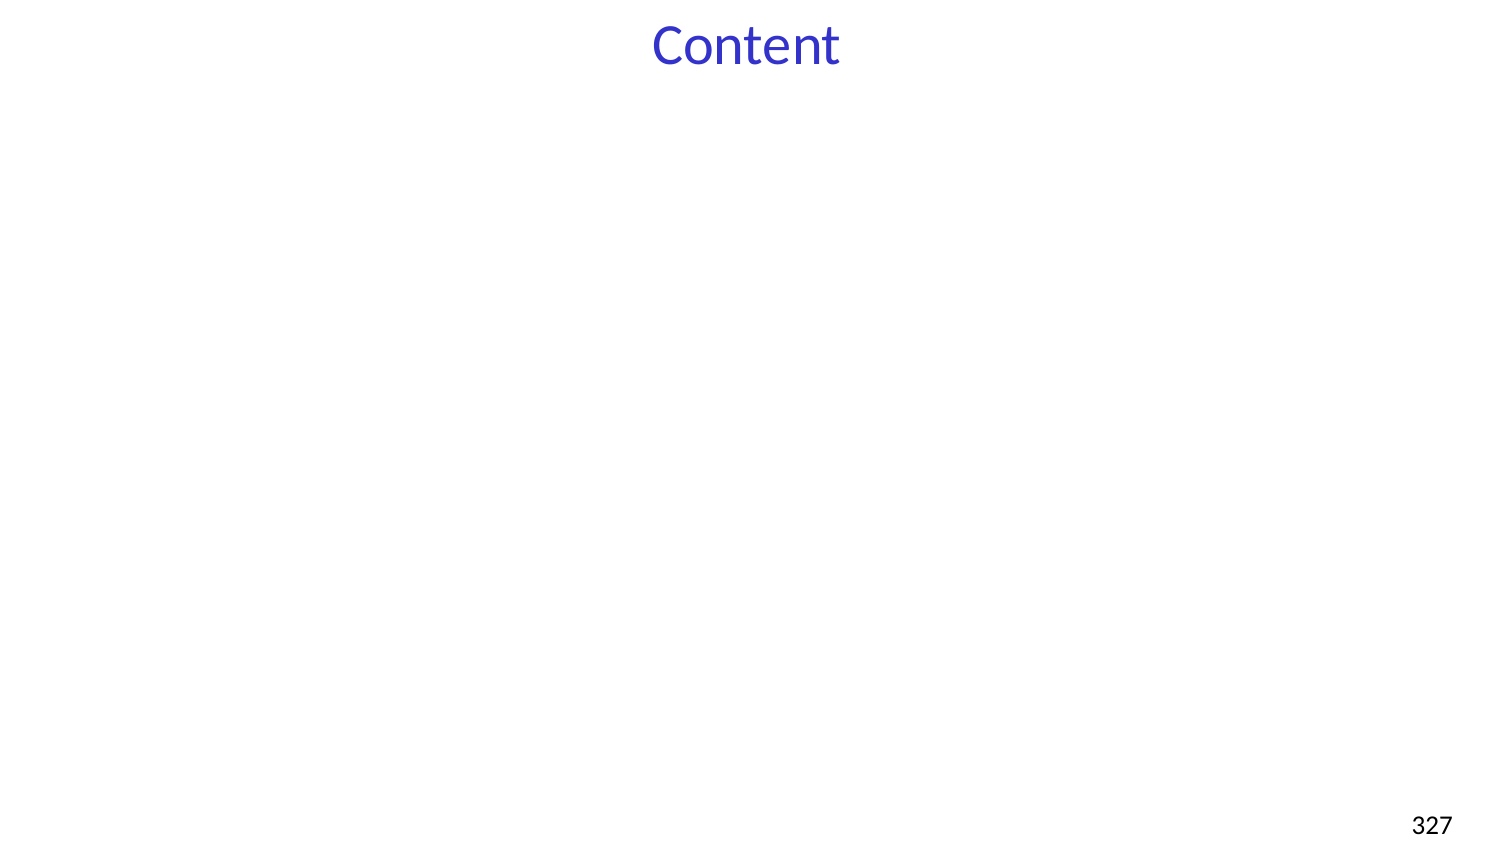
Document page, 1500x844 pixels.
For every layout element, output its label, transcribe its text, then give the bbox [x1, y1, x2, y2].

title Content [112, 0, 1388, 93]
slide_number ‹#› [1372, 802, 1492, 827]
